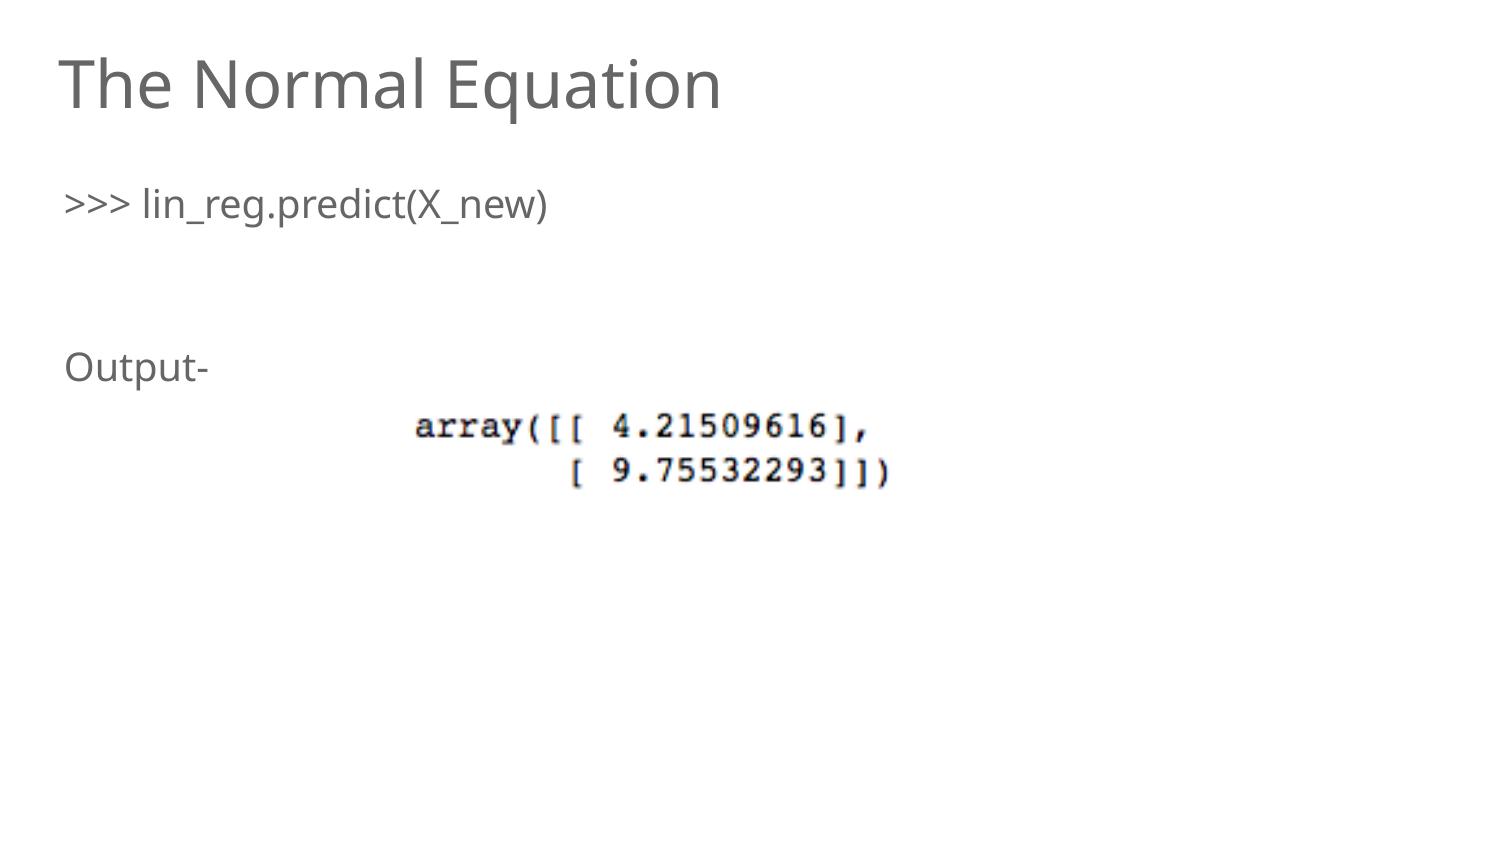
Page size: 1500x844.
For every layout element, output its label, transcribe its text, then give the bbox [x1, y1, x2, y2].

text_box >>> lin_reg.predict(X_new) Output- [58, 166, 1442, 517]
text_box The Normal Equation [58, 36, 1442, 138]
picture [407, 391, 922, 517]
